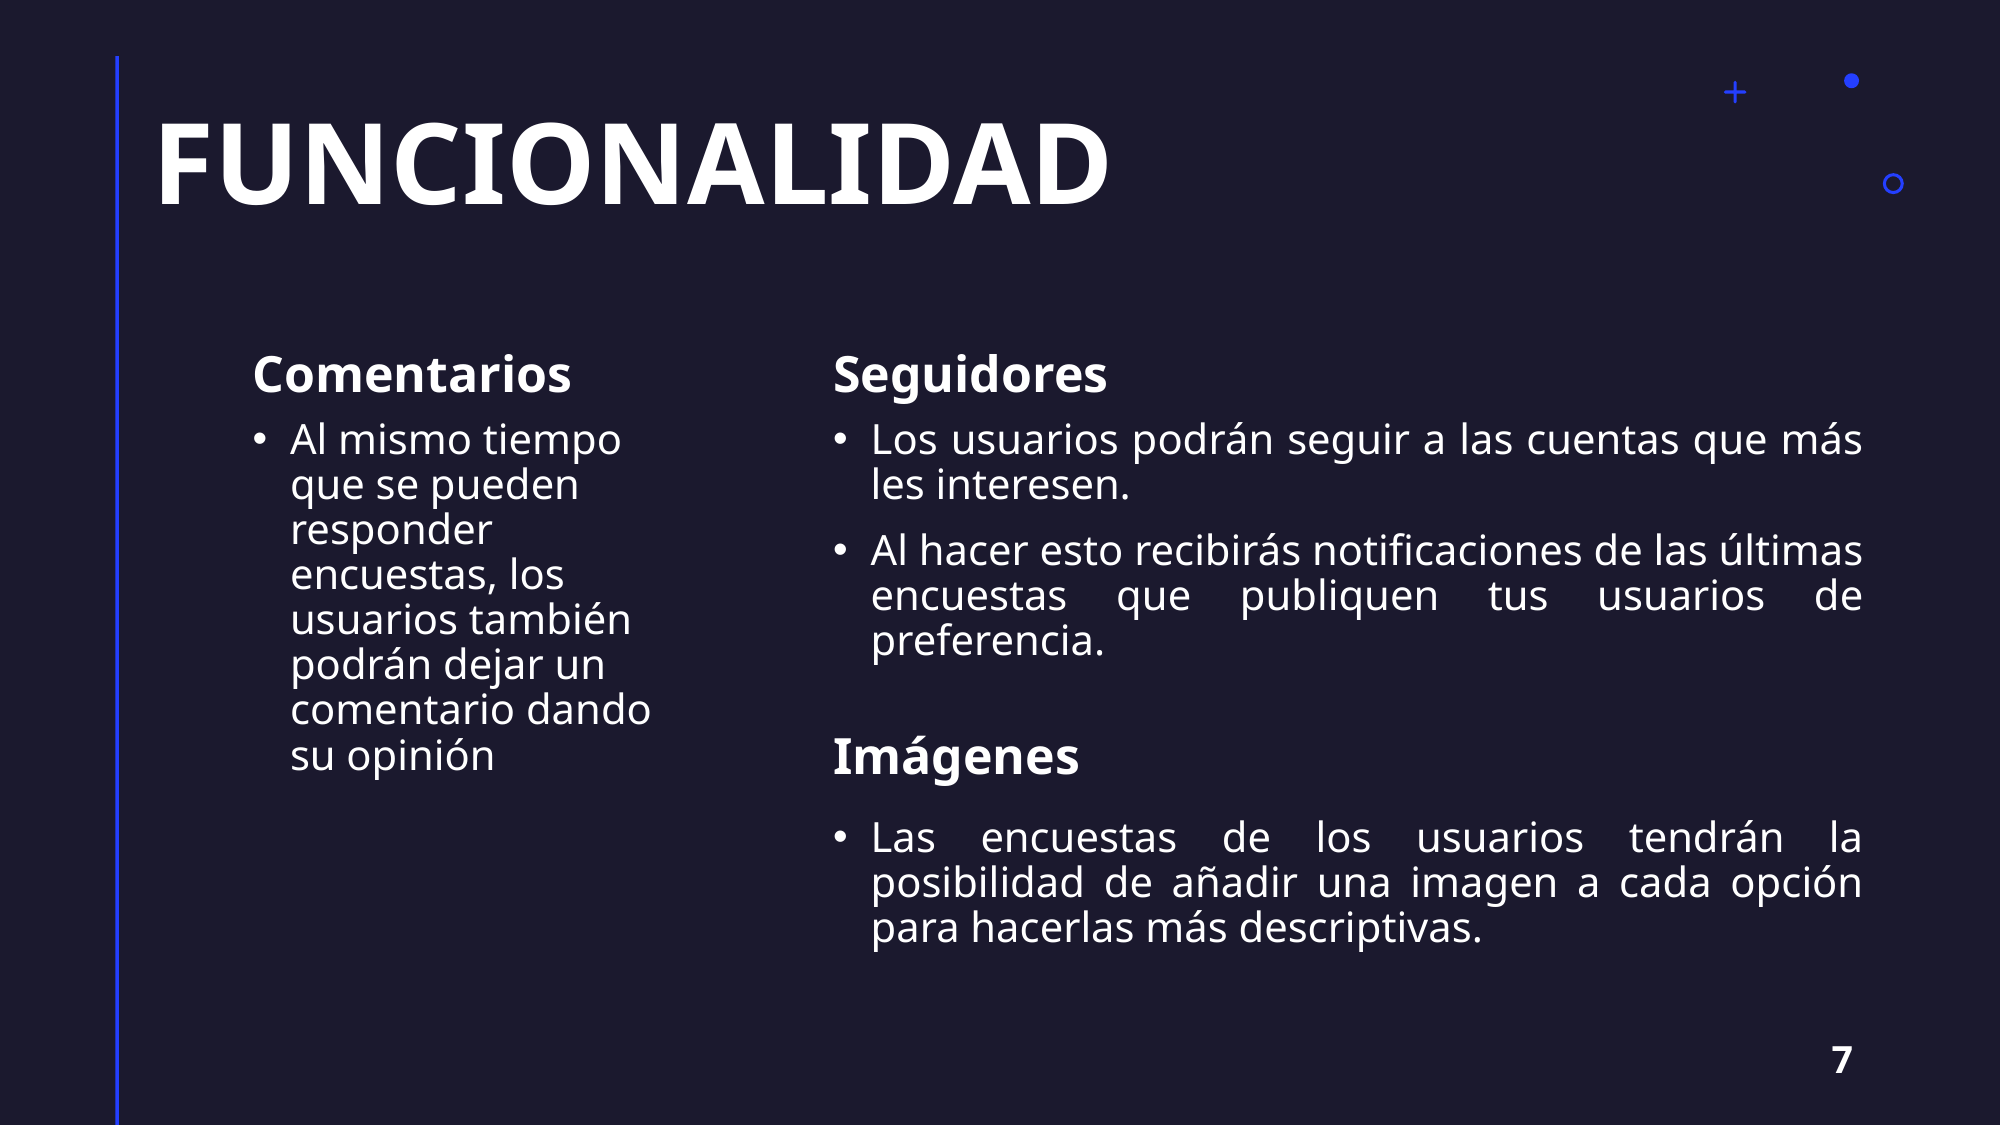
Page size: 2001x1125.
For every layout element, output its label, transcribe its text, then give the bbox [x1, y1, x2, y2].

list Los usuarios podrán seguir a las cuentas que más les interesen. Al hacer esto recibirás notificaciones de las últimas encuestas que publiquen tus usuarios de preferencia. [818, 410, 1879, 808]
text_box 7 [1417, 1028, 1868, 1089]
text_box Imágenes [818, 657, 1284, 793]
list Comentarios [237, 275, 703, 410]
text_box Las encuestas de los usuarios tendrán la posibilidad de añadir una imagen a cada opción para hacerlas más descriptivas. [818, 808, 1879, 1111]
list Al mismo tiempo que se pueden responder encuestas, los usuarios también podrán dejar un comentario dando su opinión [237, 410, 703, 1066]
title FUNCIONALIDAD [137, 59, 1863, 278]
list Seguidores [818, 275, 1284, 410]
